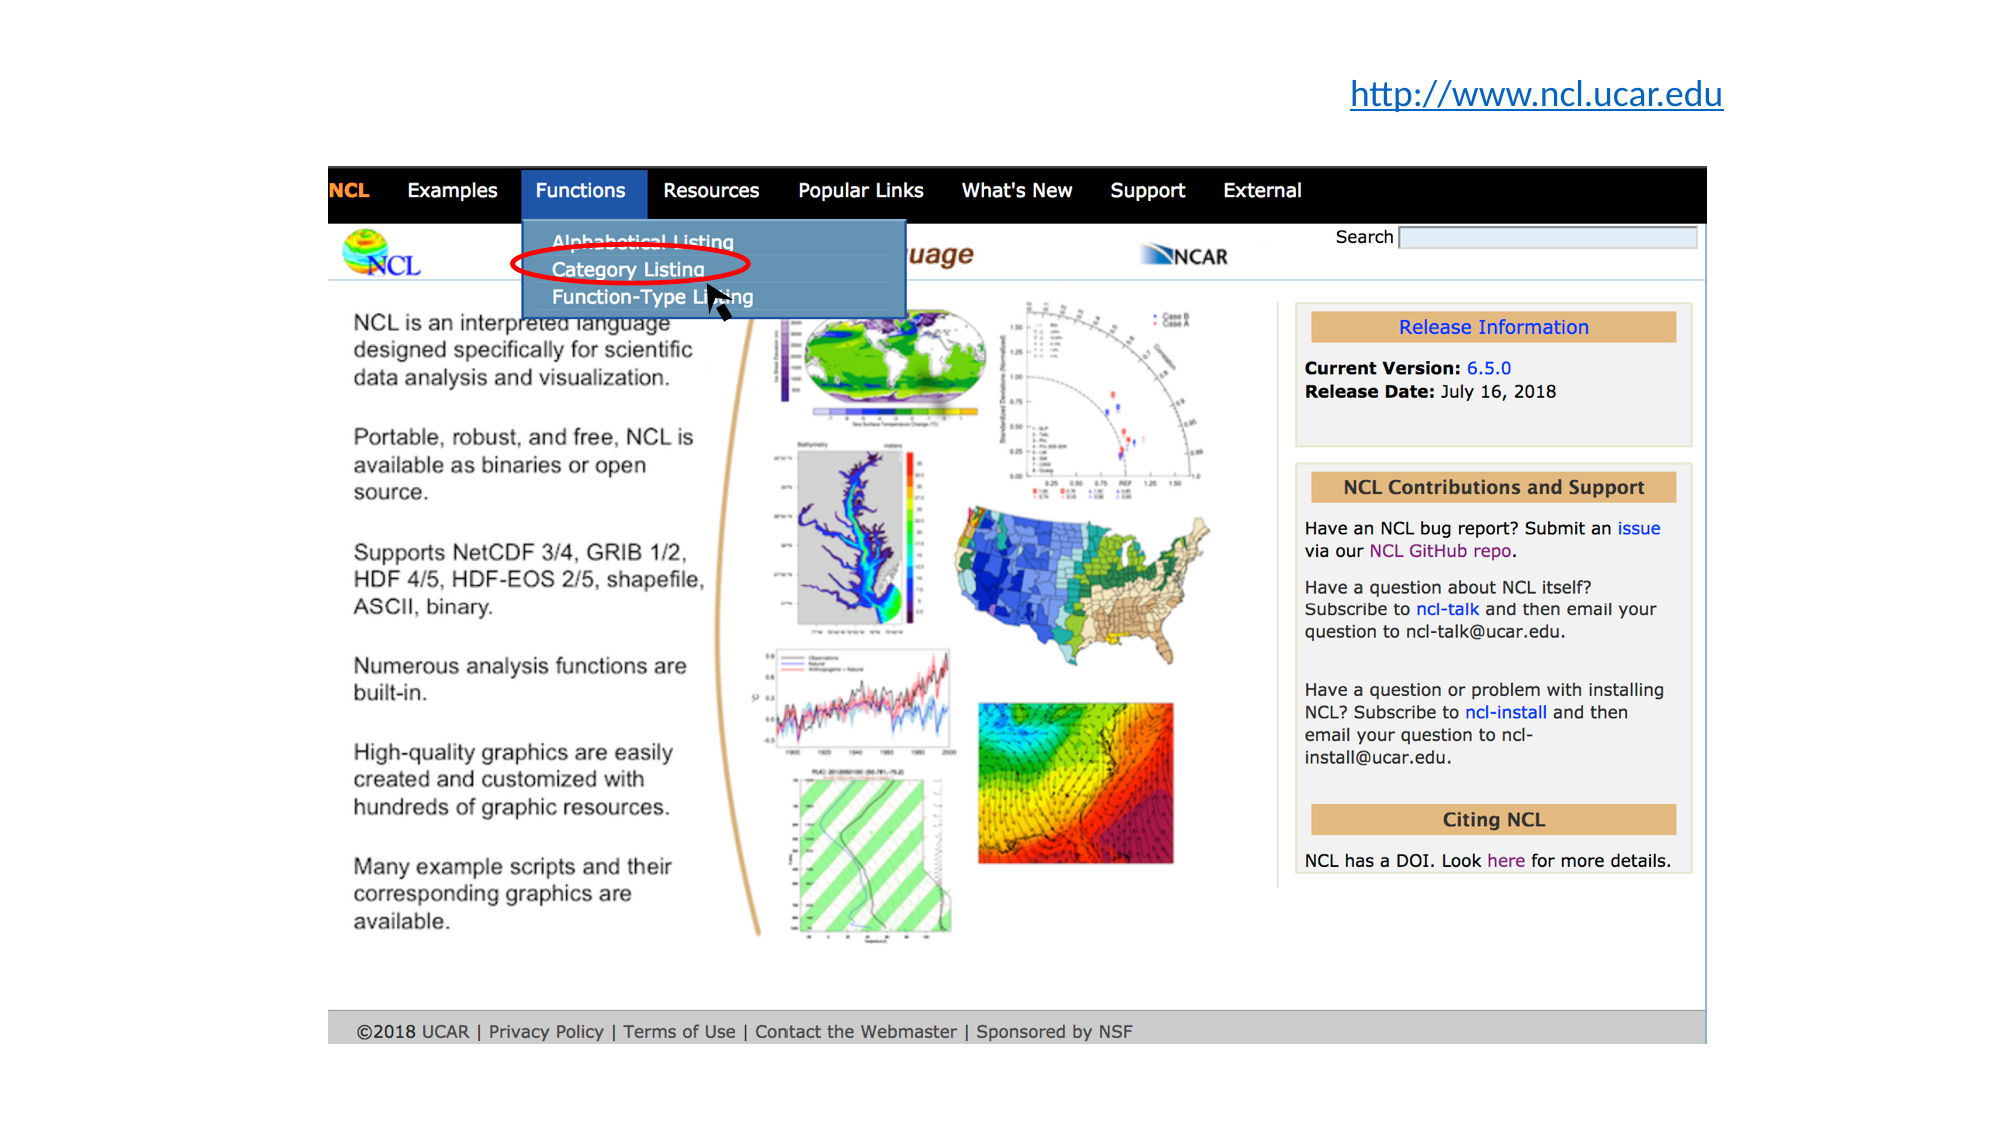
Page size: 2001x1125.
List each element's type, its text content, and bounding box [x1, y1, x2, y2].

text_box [706, 283, 729, 320]
text_box http://www.ncl.ucar.edu [1335, 61, 1739, 122]
picture [328, 166, 1708, 1045]
